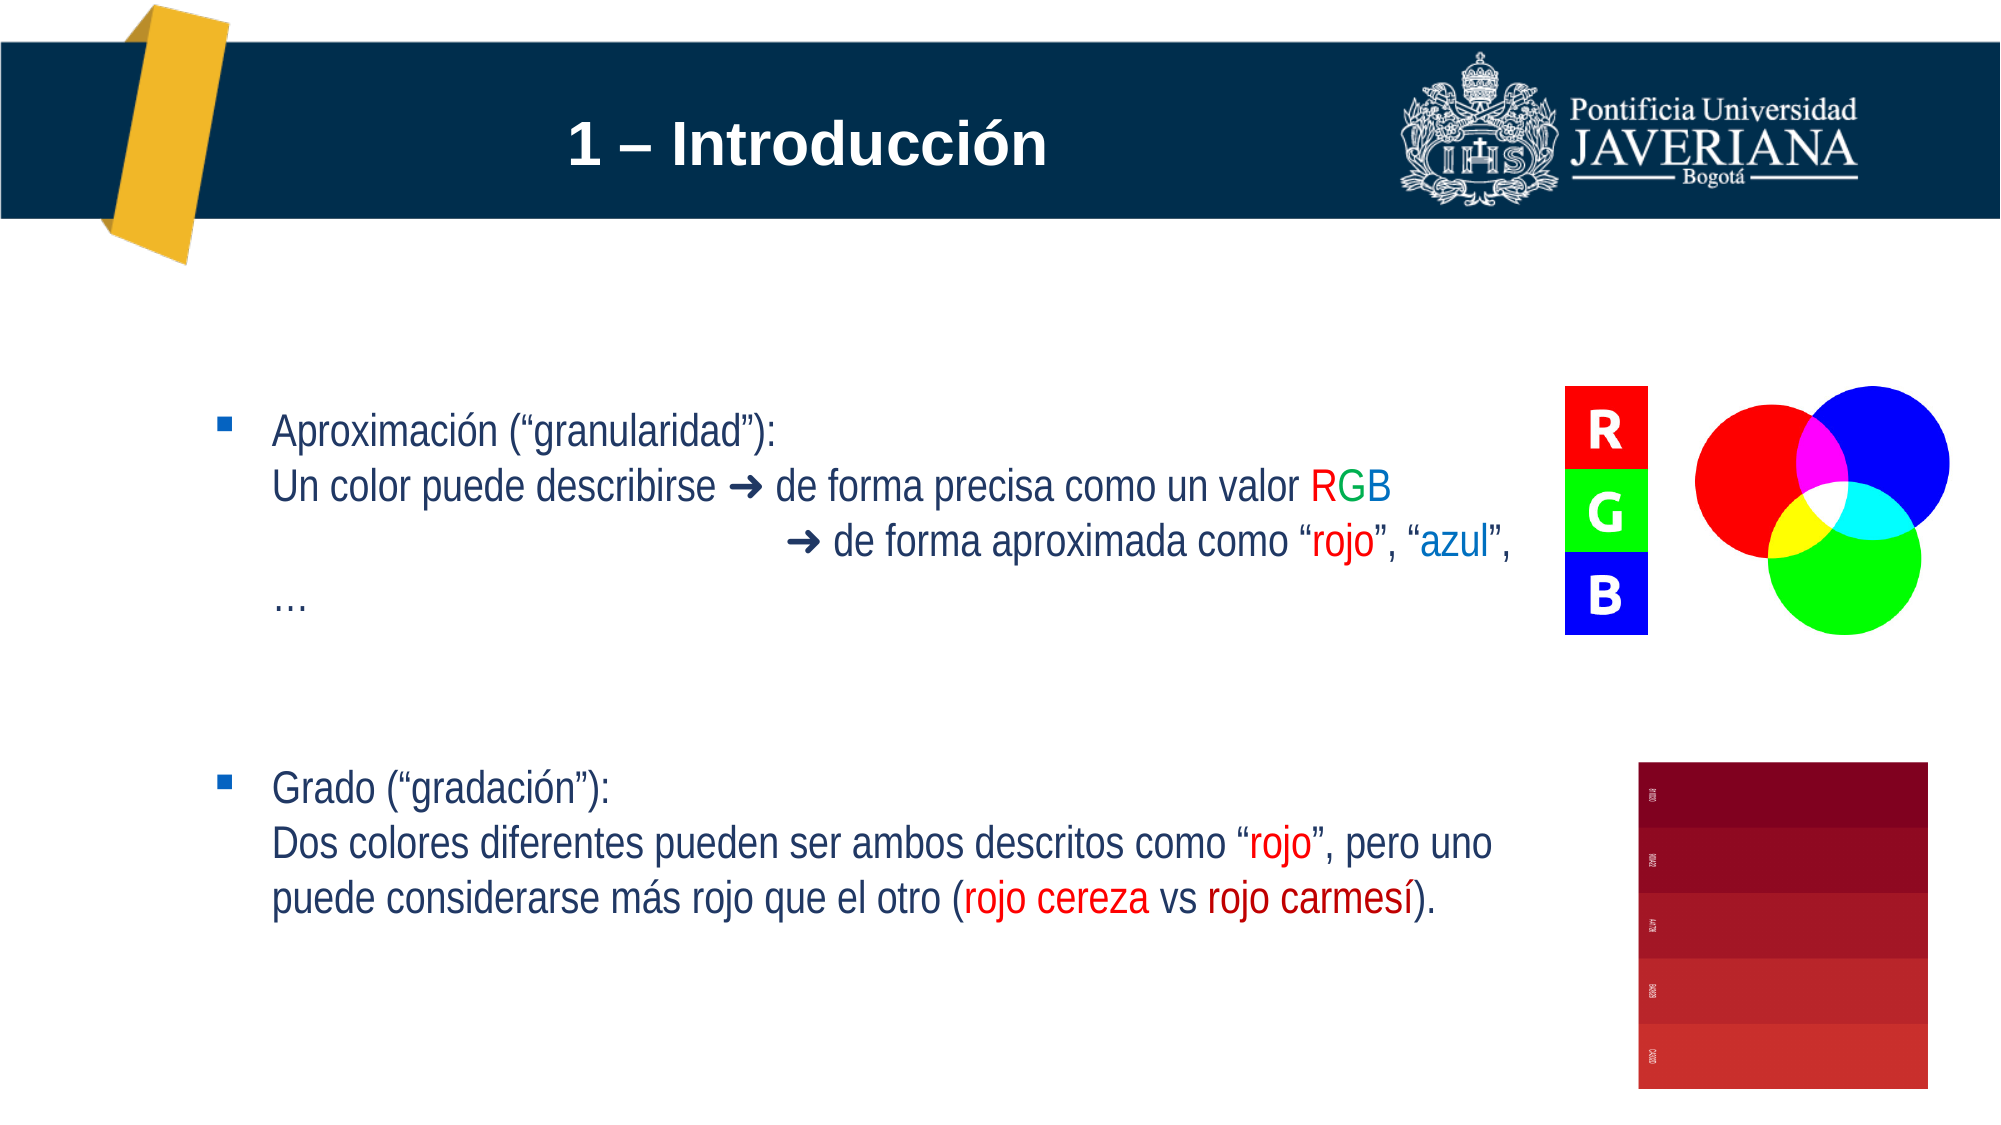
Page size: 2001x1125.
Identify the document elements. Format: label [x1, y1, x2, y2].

list [0, 0, 2000, 1125]
picture [1620, 781, 1946, 1070]
picture [1565, 386, 2000, 635]
